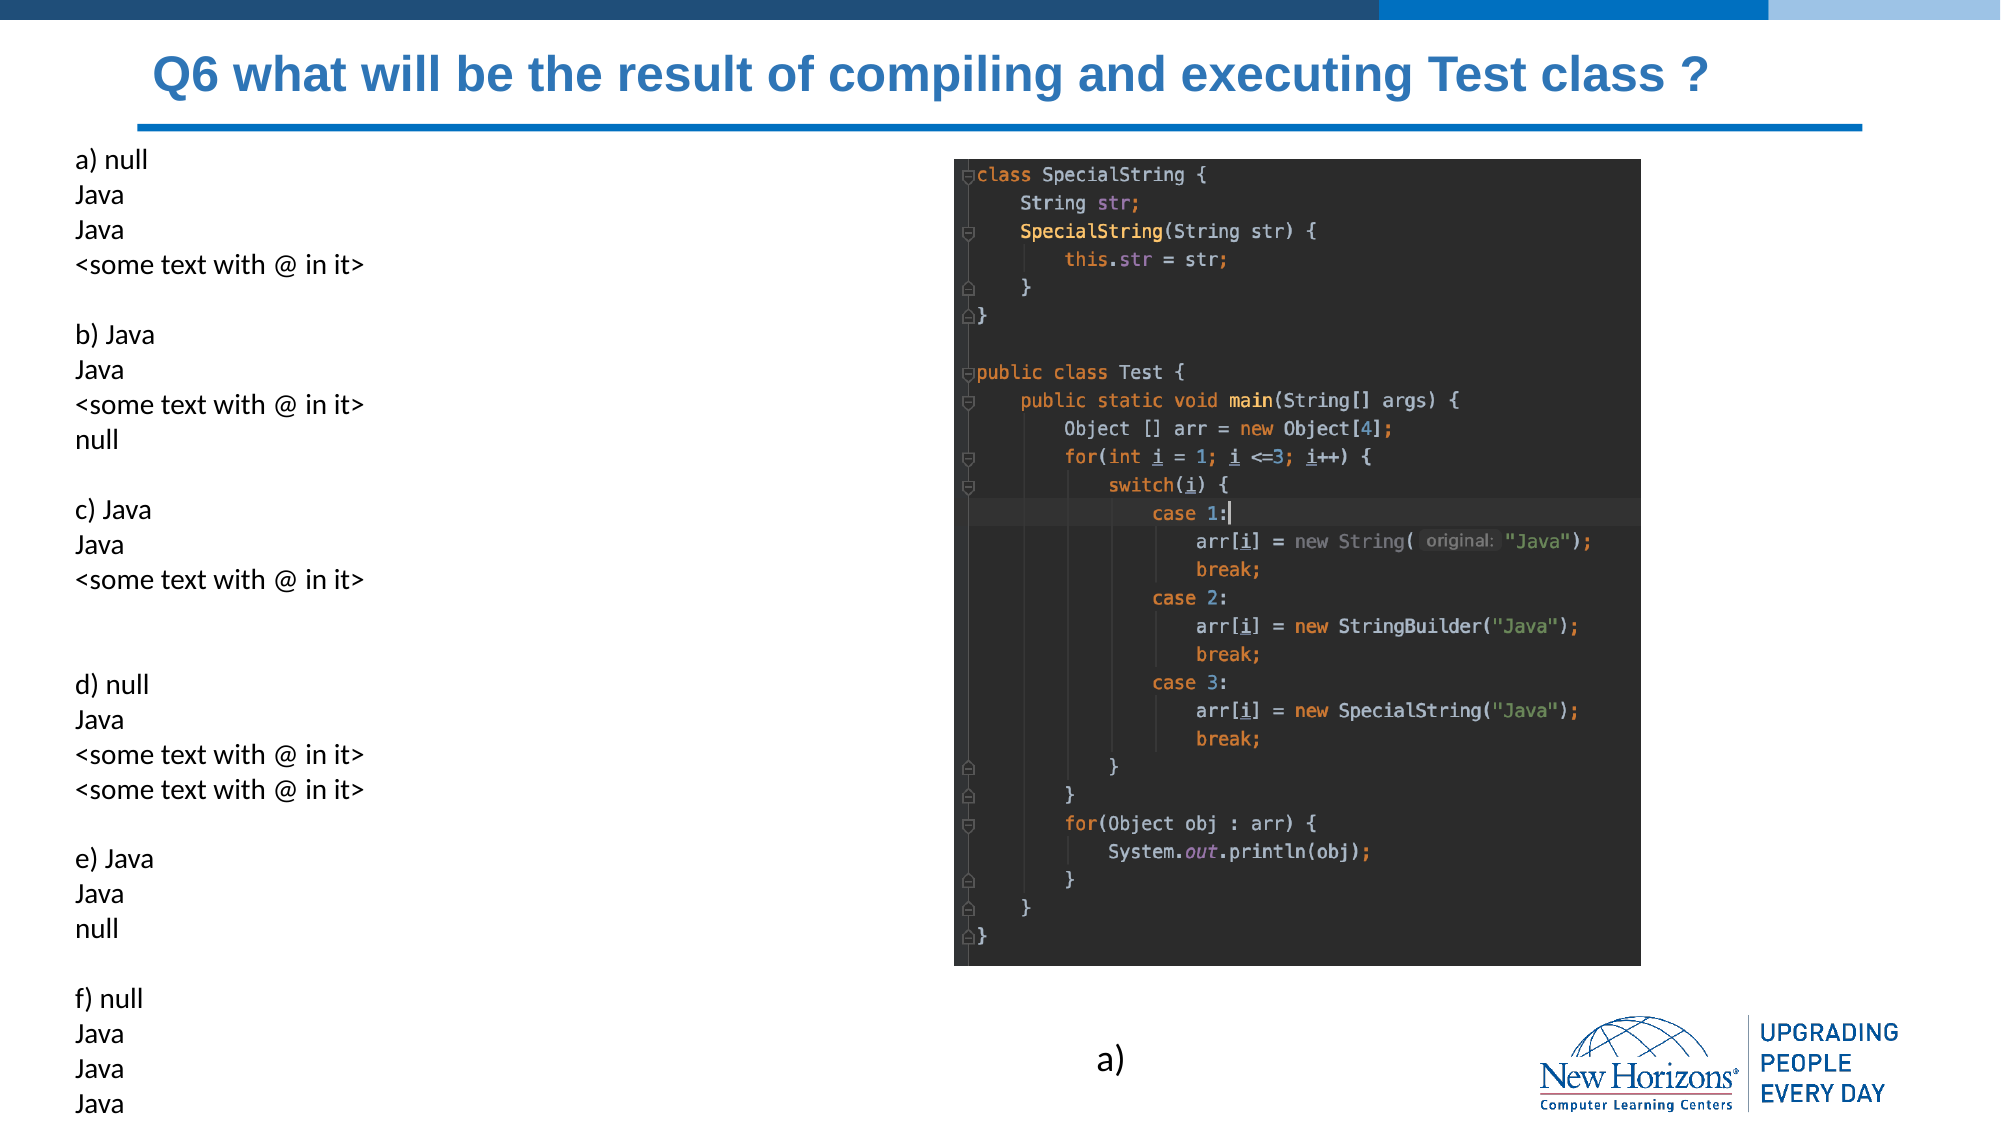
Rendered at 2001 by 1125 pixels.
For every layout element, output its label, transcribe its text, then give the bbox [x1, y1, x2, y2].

text_box a) [1081, 1027, 1141, 1087]
title Q6 what will be the result of compiling and executing Test class ? [137, 36, 1863, 115]
picture [1537, 1010, 1904, 1114]
text_box a) null Java Java <some text with @ in it> b) Java Java <some text with @ in it> null c) Java Java <some text with @ in it> d) null Java <some text with @ in it> <some text with @ in it> e) Java Java null f) null Java Java Java [60, 133, 861, 1125]
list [954, 159, 1641, 966]
